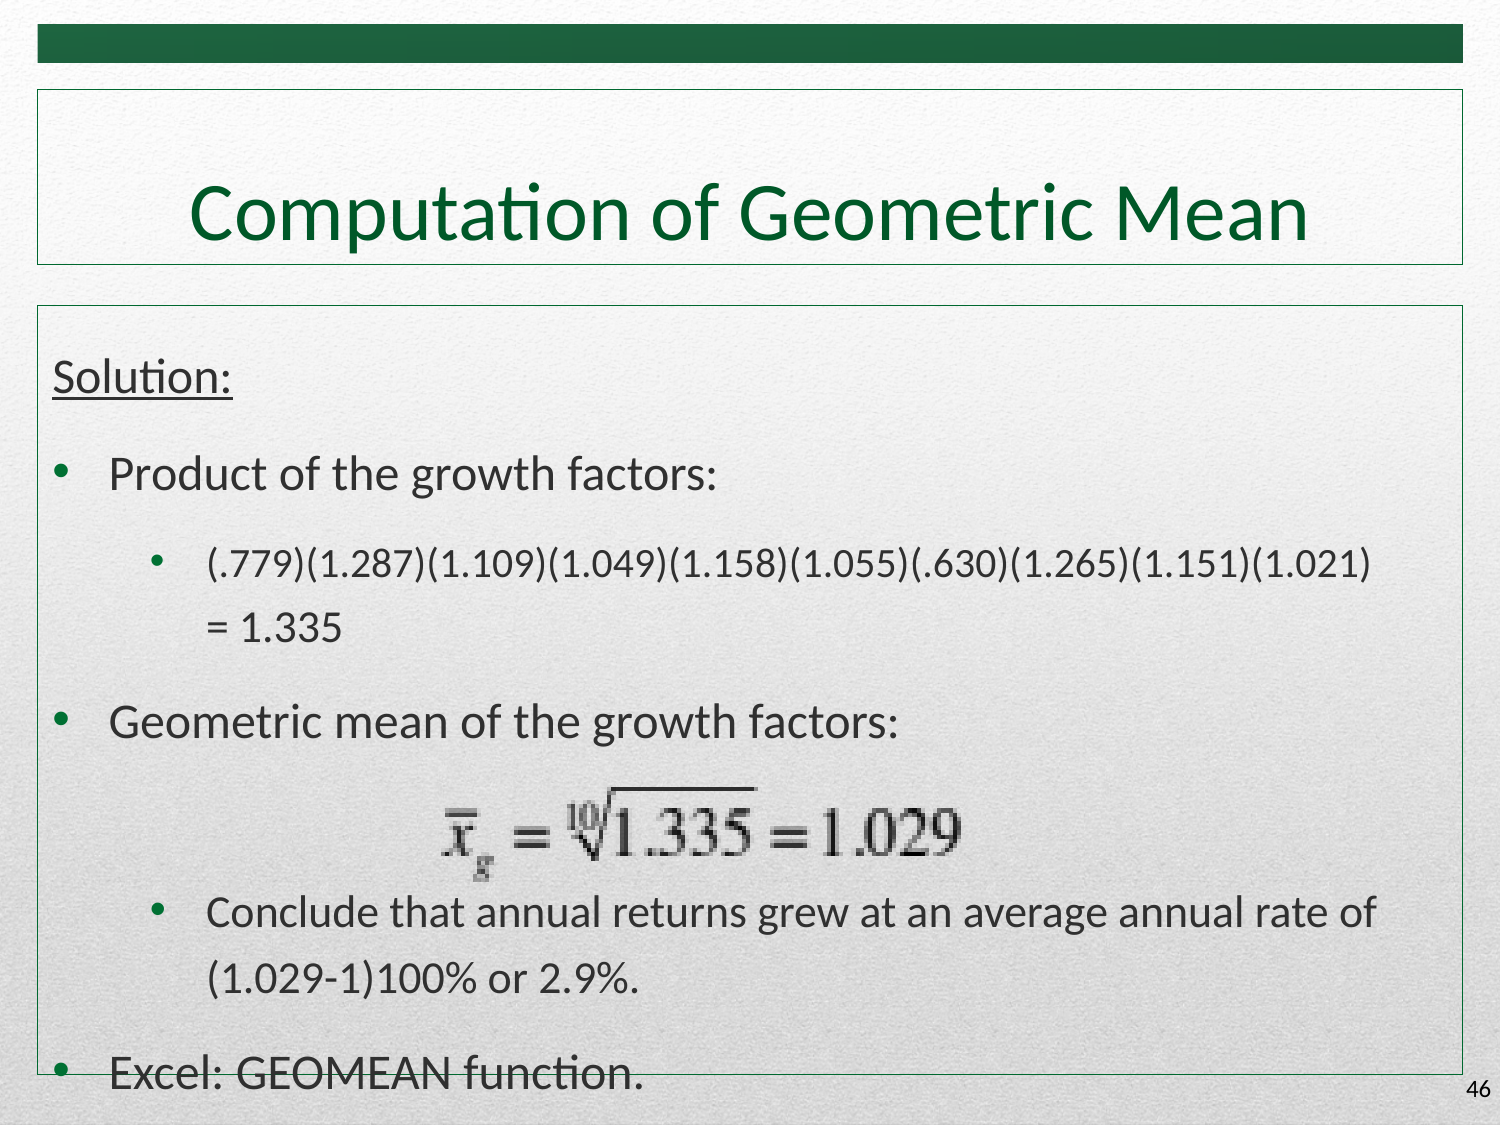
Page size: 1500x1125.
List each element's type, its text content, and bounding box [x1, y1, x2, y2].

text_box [433, 774, 971, 889]
slide_number 46 [1381, 1065, 1500, 1125]
picture [37, 24, 1463, 63]
title Computation of Geometric Mean [37, 89, 1463, 265]
list Solution: Product of the growth factors: (.779)(1.287)(1.109)(1.049)(1.158)(1.055)(.630)(1.265)(1.151)(1.021) = 1.335 Geometric mean of the growth factors: Conclude that annual returns grew at an average annual rate of (1.029-1)100% or 2.9%. Excel: GEOMEAN function. [37, 305, 1463, 1075]
